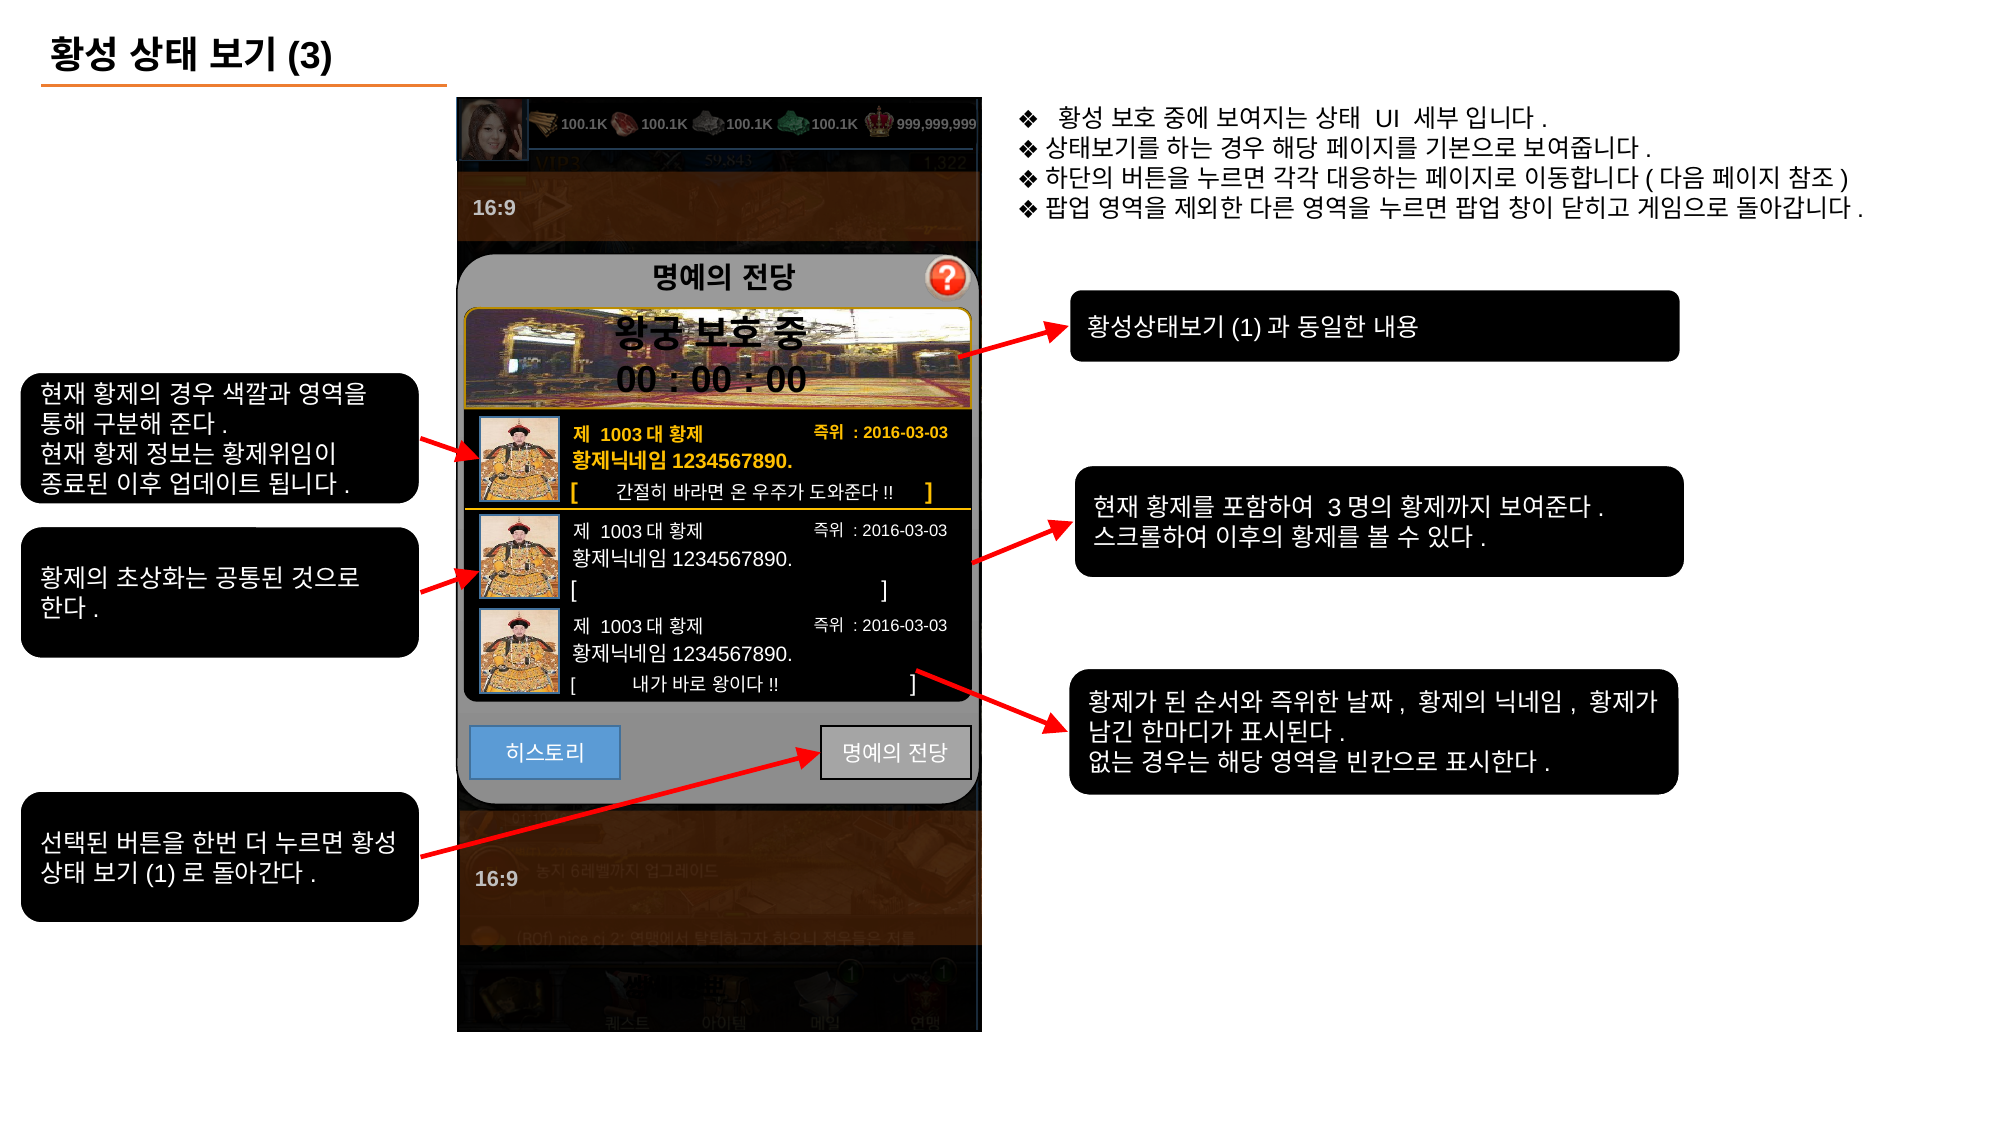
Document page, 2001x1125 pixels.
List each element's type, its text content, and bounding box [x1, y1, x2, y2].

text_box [971, 521, 1074, 564]
text_box 황성 상태 보기(3) [35, 23, 369, 84]
text_box 황성 보호 중에 보여지는 상태 UI 세부 입니다. 상태보기를 하는 경우 해당 페이지를 기본으로 보여줍니다. 하단의 버튼을 누르면 각각 대응하는 페이지로 이동합니다(다음 페이지 참조) 팝업 영역을 제외한 다른 영역을 누르면 팝업 창이 닫히고 게임으로 돌아갑니다. [1002, 95, 2000, 292]
text_box 황제의 초상화는 공통된 것으로 한다. [19, 525, 421, 660]
text_box 현재 황제의 경우 색깔과 영역을 통해 구분해 준다. 현재 황제 정보는 황제위임이 종료된 이후 업데이트 됩니다. [18, 371, 421, 505]
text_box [915, 670, 1069, 733]
text_box 황성상태보기(1)과 동일한 내용 [1068, 288, 1682, 364]
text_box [420, 570, 480, 593]
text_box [957, 325, 1070, 358]
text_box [420, 438, 480, 460]
picture [457, 161, 982, 1032]
text_box 현재 황제를 포함하여 3명의 황제까지 보여준다. 스크롤하여 이후의 황제를 볼 수 있다. [1073, 464, 1686, 579]
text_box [420, 752, 821, 858]
text_box 선택된 버튼을 한번 더 누르면 황성 상태 보기(1)로 돌아간다. [19, 790, 421, 924]
text_box 황제가 된 순서와 즉위한 날짜, 황제의 닉네임, 황제가 남긴 한마디가 표시된다. 없는 경우는 해당 영역을 빈칸으로 표시한다. [1067, 667, 1681, 797]
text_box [456, 97, 997, 161]
